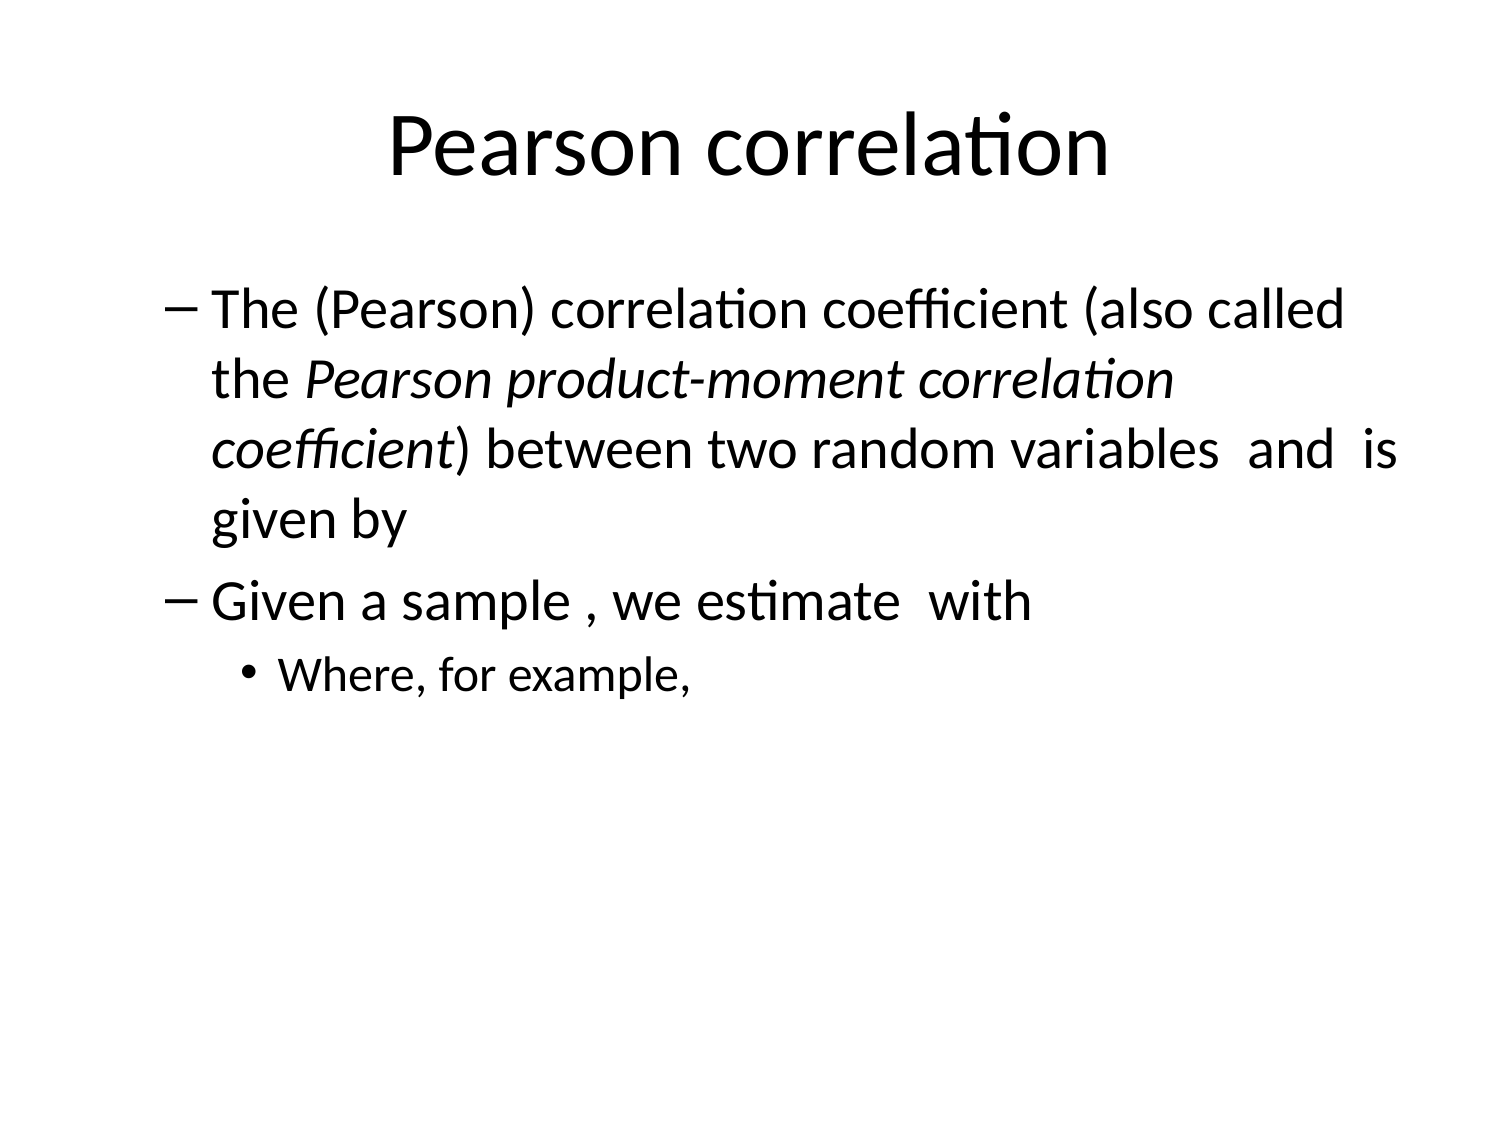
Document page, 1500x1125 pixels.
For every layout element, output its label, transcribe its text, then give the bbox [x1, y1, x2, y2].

title Pearson correlation [75, 45, 1425, 233]
